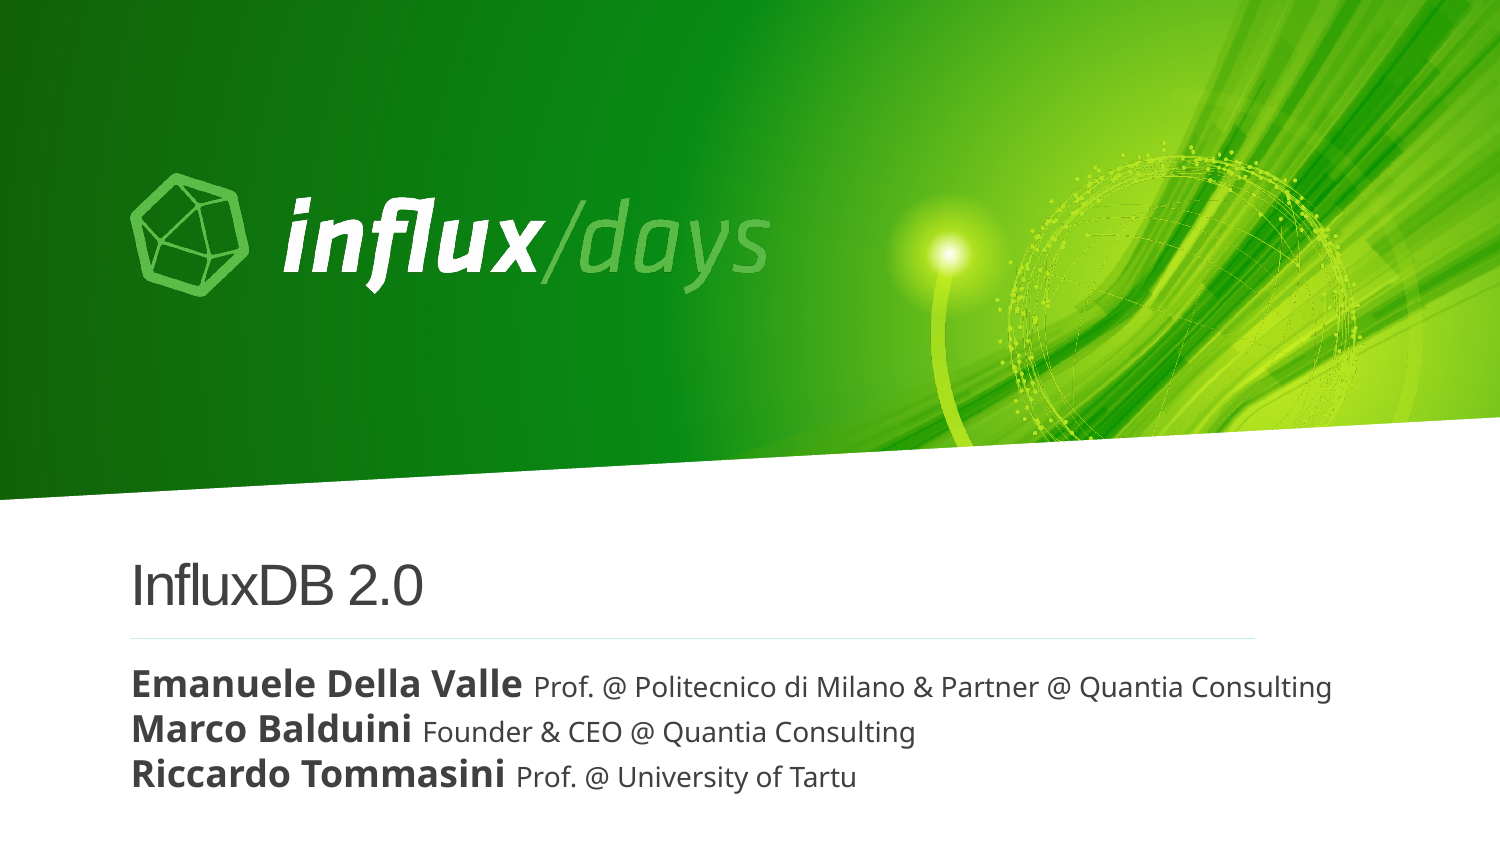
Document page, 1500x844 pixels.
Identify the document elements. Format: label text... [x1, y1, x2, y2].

subtitle Emanuele Della Valle Prof. @ Politecnico di Milano & Partner @ Quantia Consulting Marco Balduini Founder & CEO @ Quantia Consulting Riccardo Tommasini Prof. @ University of Tartu [130, 660, 1398, 820]
picture [0, 0, 1500, 500]
title InfluxDB 2.0 [130, 458, 1255, 619]
